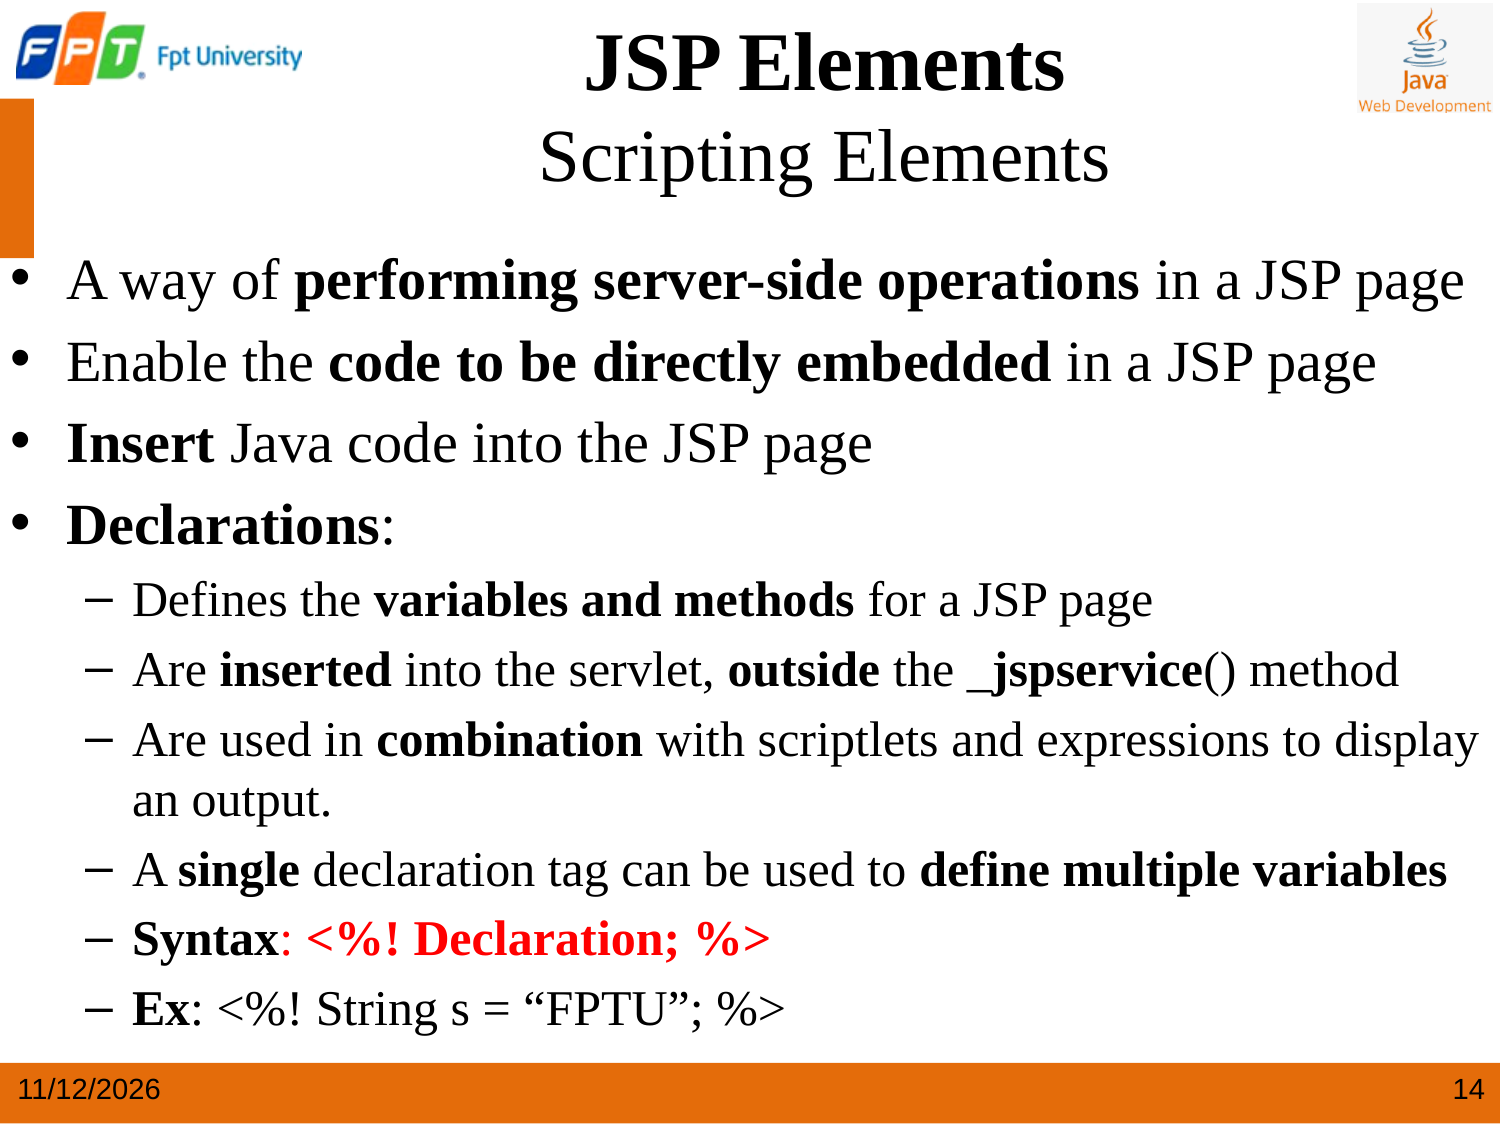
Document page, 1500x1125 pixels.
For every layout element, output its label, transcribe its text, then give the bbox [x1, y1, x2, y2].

slide_number 14 [1050, 1063, 1500, 1124]
picture [16, 11, 150, 85]
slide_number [2, 1063, 231, 1123]
title JSP Elements Scripting Elements [150, 0, 1500, 204]
list A way of performing server-side operations in a JSP page Enable the code to be directly embedded in a JSP page Insert Java code into the JSP page Declarations: Defines the variables and methods for a JSP page Are inserted into the servlet, outside the _jspservice() method Are used in combination with scriptlets and expressions to display an output. A single declaration tag can be used to define multiple variables Syntax: <%! Declaration; %> Ex: <%! String s = “FPTU”; %> [0, 233, 1496, 1055]
